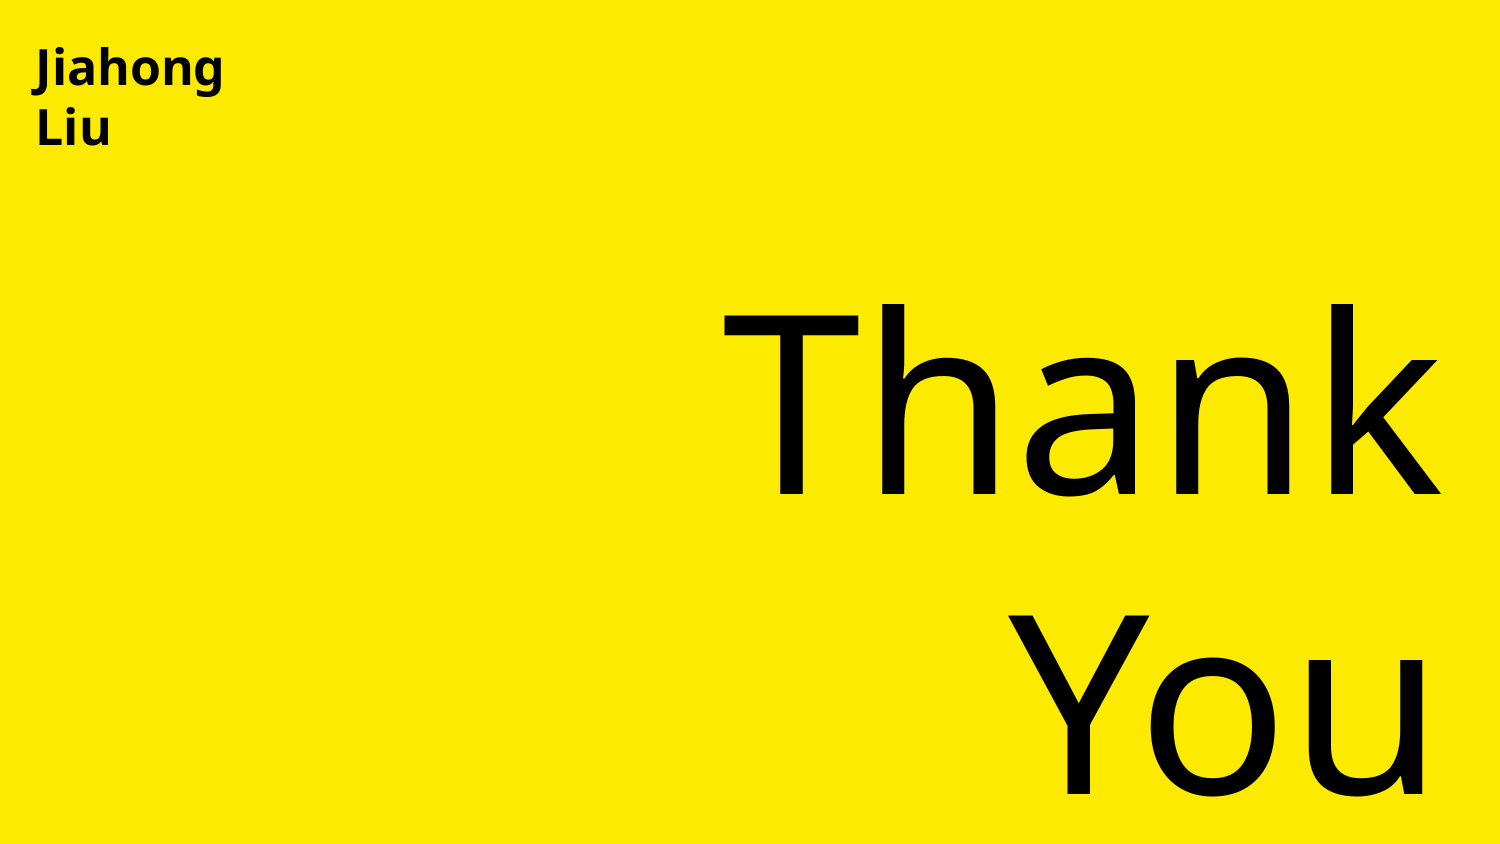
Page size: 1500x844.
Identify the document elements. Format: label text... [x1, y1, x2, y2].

title Thank You [258, 378, 1459, 712]
subtitle Jiahong Liu [20, 20, 283, 541]
